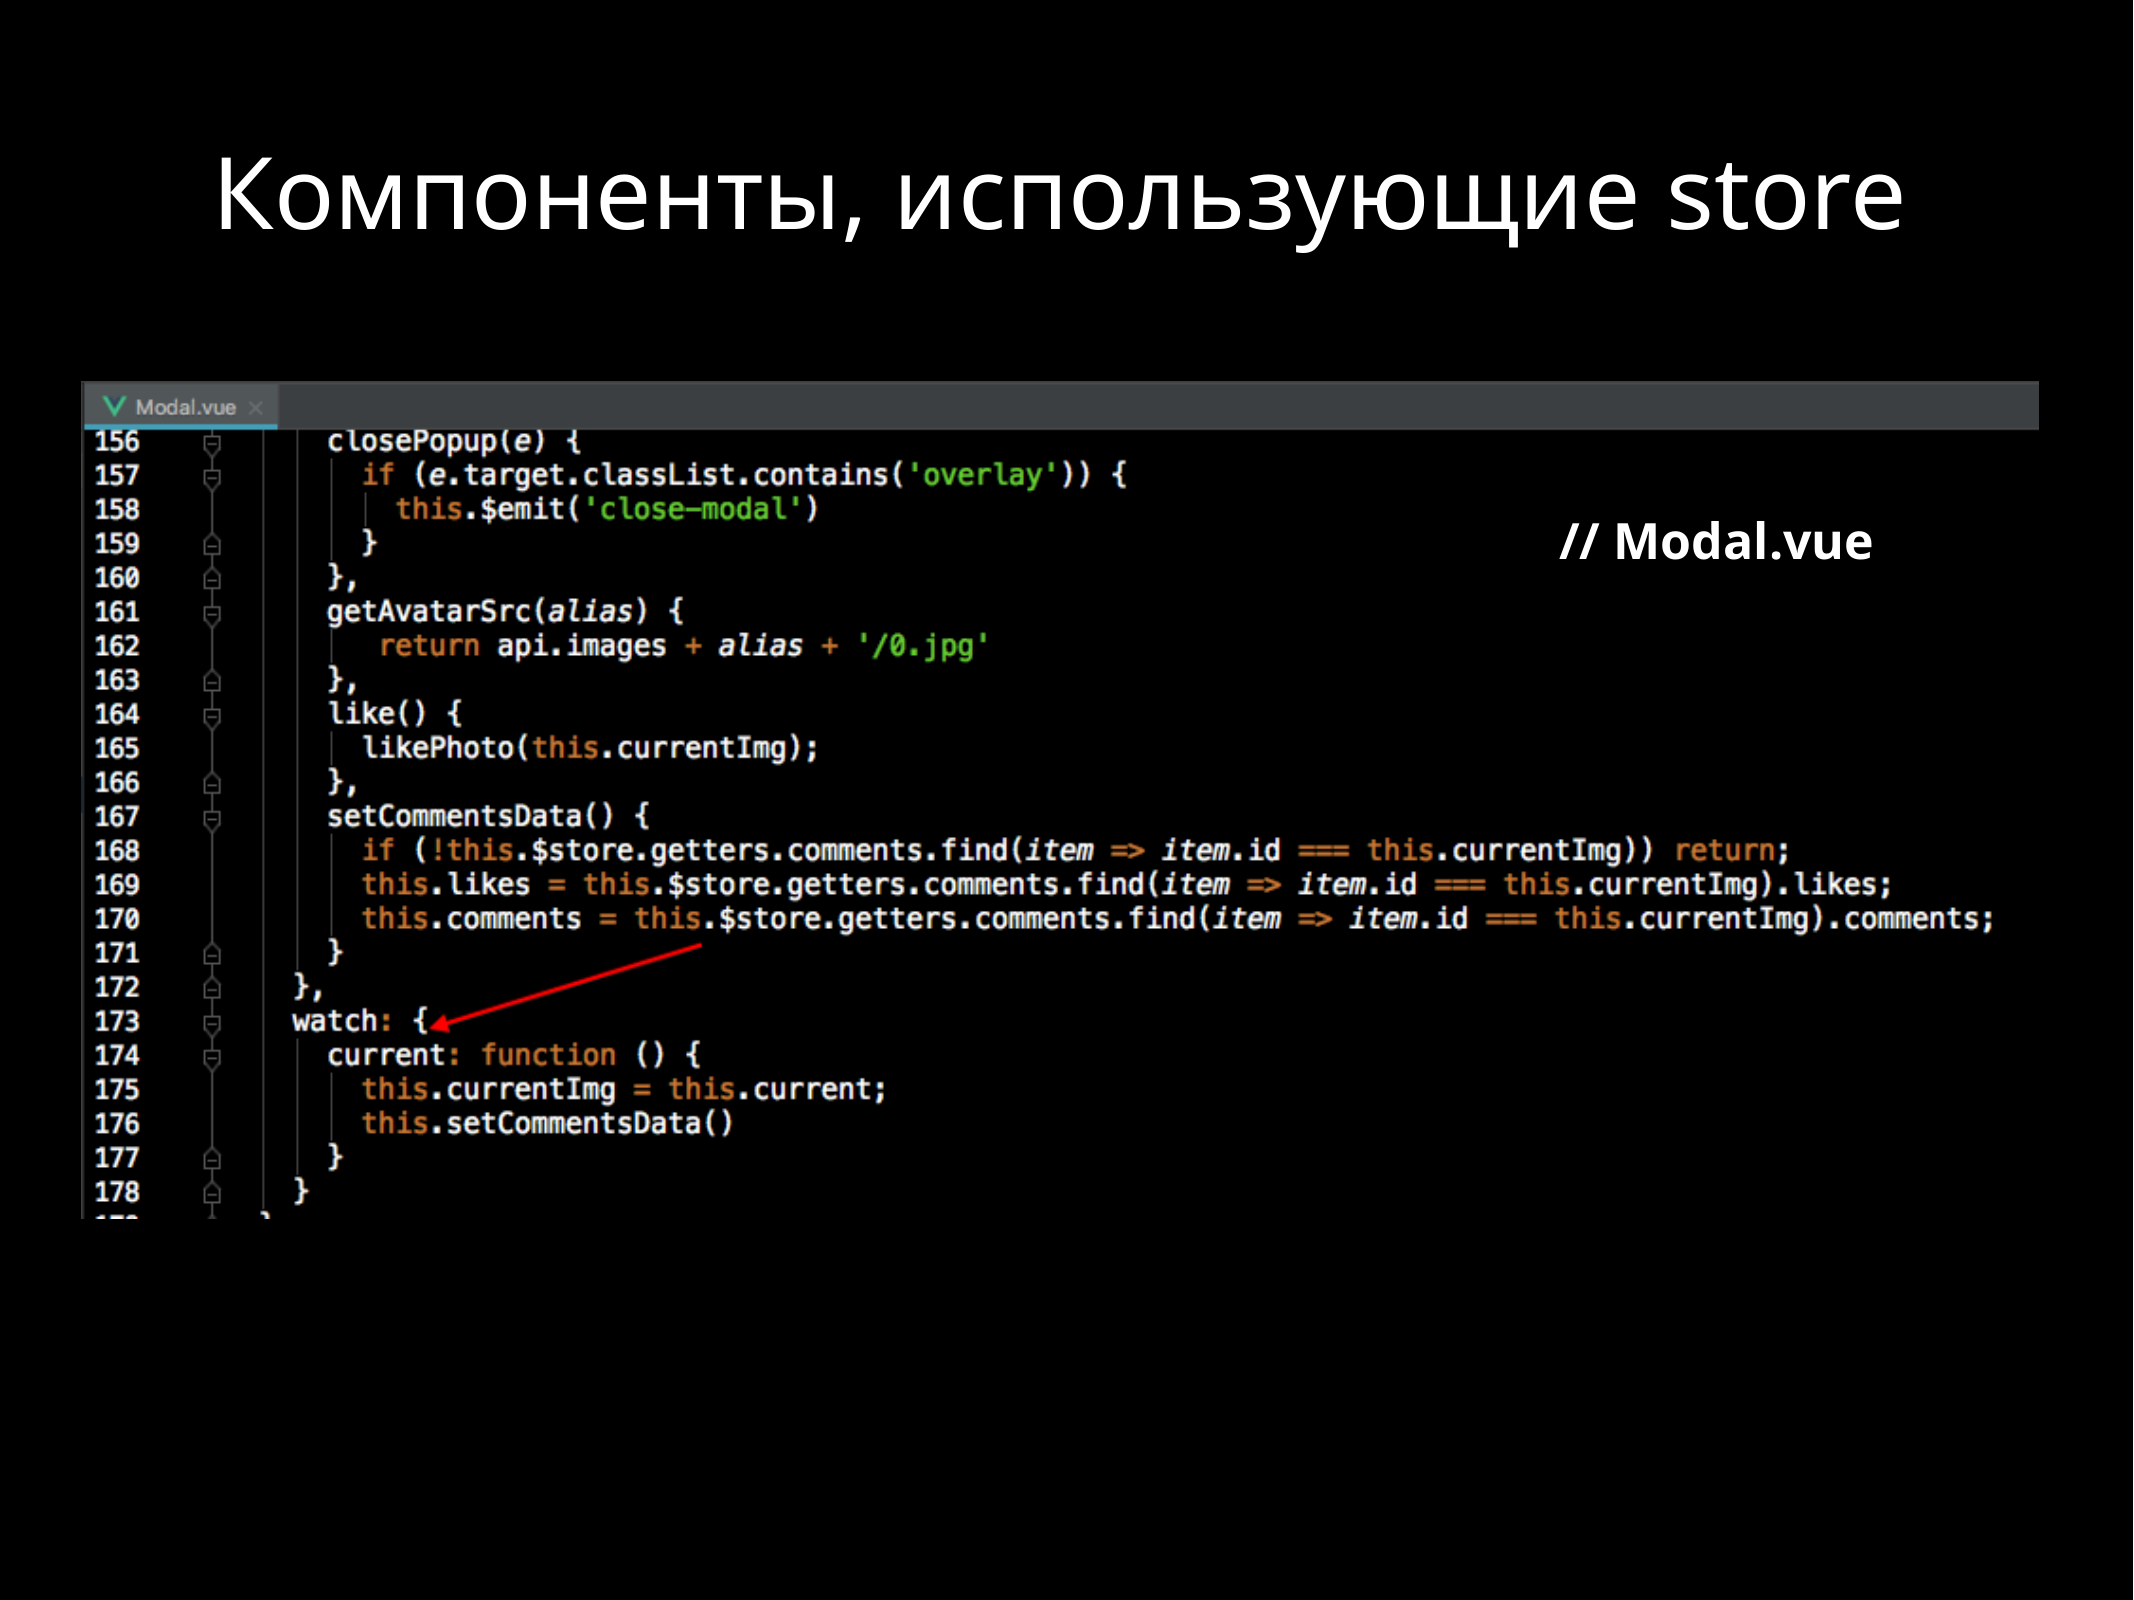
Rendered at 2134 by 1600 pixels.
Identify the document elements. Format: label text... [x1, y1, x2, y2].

picture [81, 381, 2040, 1219]
title Компоненты, использующие store [201, 84, 1920, 259]
